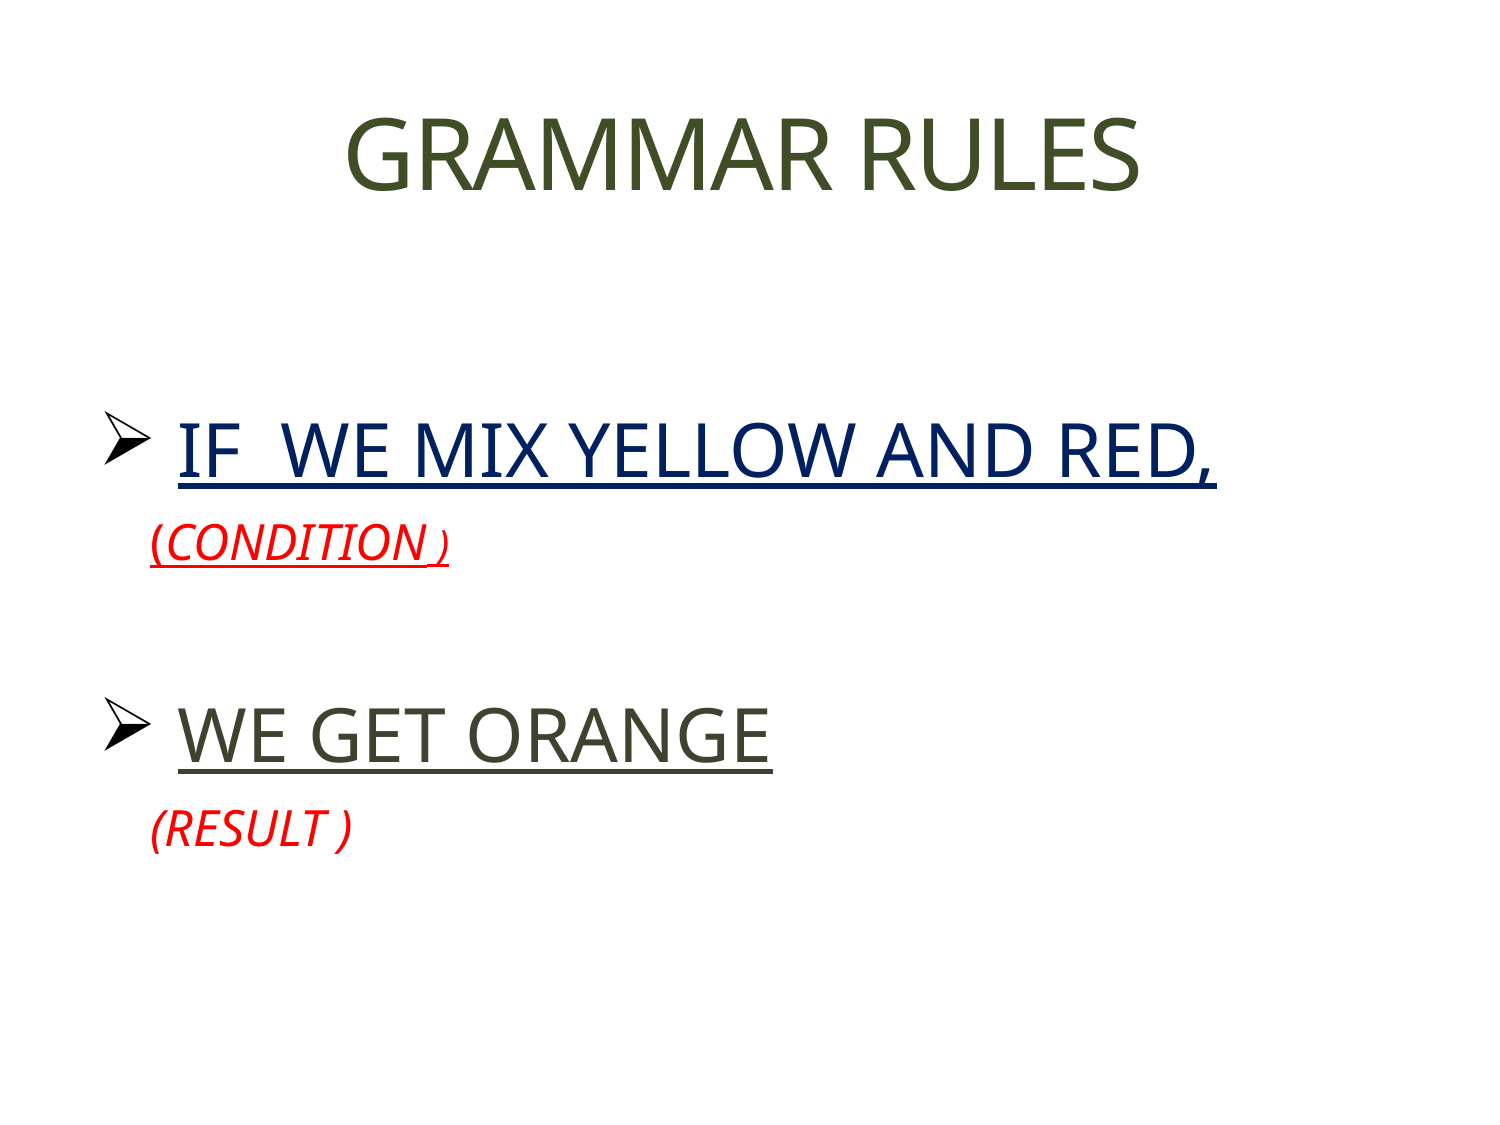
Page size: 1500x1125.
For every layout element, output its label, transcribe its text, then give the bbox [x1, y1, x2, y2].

list IF WE MIX YELLOW AND RED, (CONDITION ) WE GET ORANGE (RESULT ) [83, 408, 1407, 917]
title GRAMMAR RULES [80, 81, 1407, 354]
